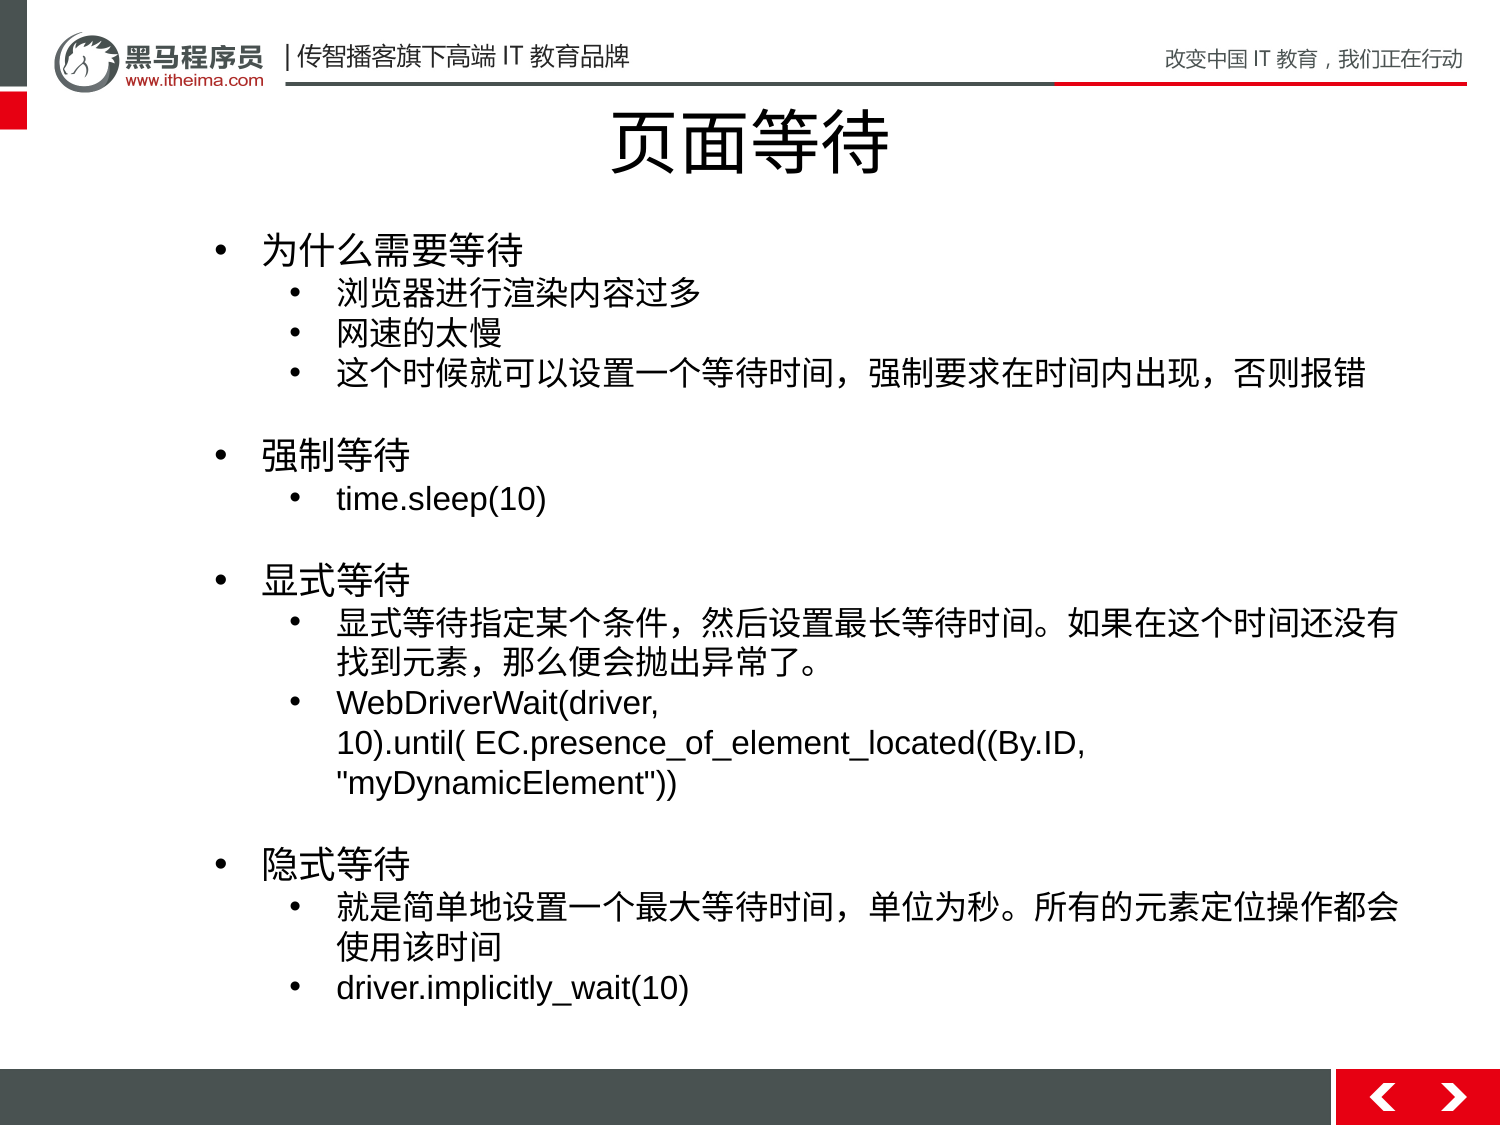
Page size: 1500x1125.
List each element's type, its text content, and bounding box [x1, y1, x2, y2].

picture [0, 0, 1500, 1125]
text_box 为什么需要等待 浏览器进行渲染内容过多 网速的太慢 这个时候就可以设置一个等待时间，强制要求在时间内出现，否则报错 强制等待 time.sleep(10) 显式等待 显式等待指定某个条件，然后设置最长等待时间。如果在这个时间还没有找到元素，那么便会抛出异常了。 WebDriverWait(driver, 10).until( EC.presence_of_element_located((By.ID, "myDynamicElement")) 隐式等待 就是简单地设置一个最大等待时间，单位为秒。所有的元素定位操作都会使用该时间 driver.implicitly_wait(10) [199, 219, 1425, 1014]
title 页面等待 [75, 90, 1425, 191]
